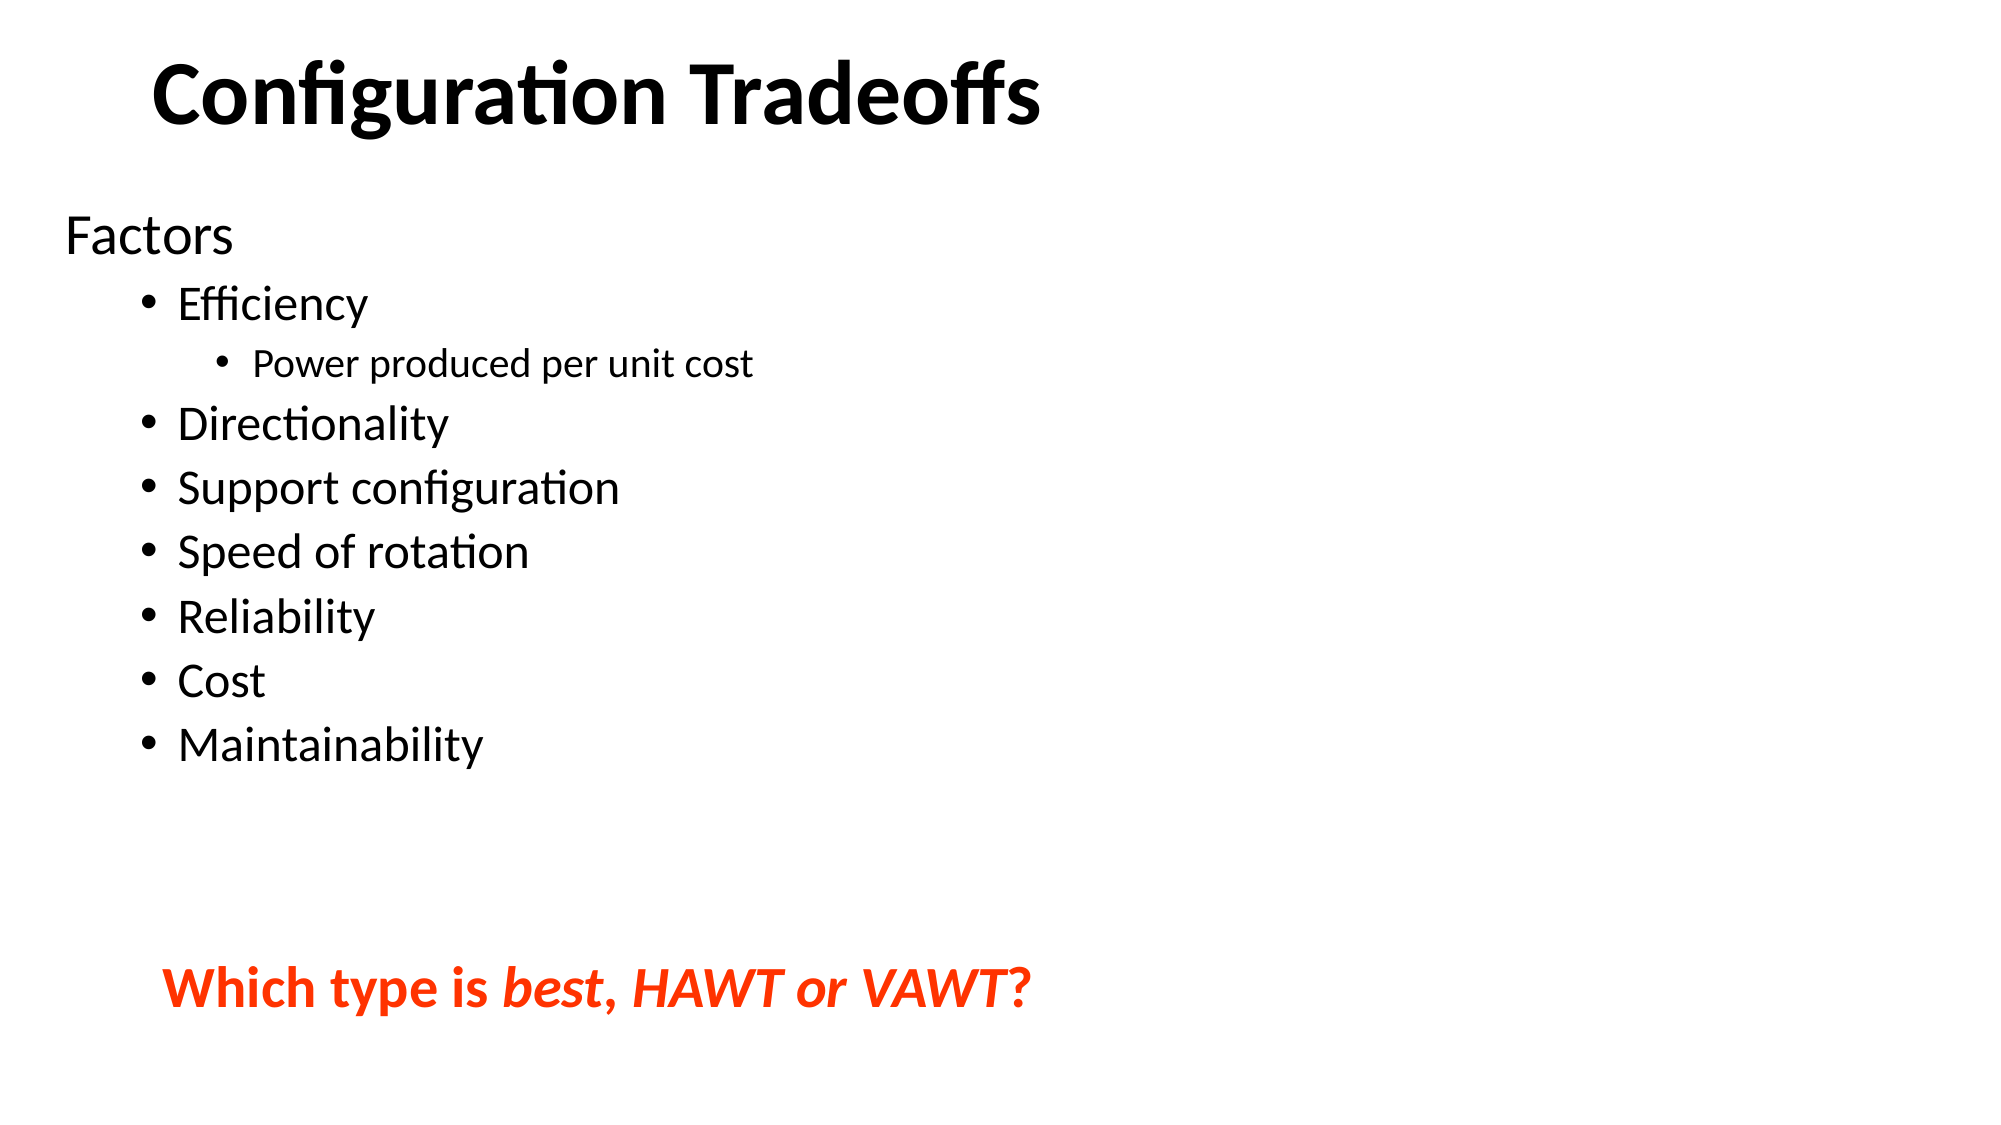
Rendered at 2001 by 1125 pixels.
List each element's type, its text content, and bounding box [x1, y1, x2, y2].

list Factors Efficiency Power produced per unit cost Directionality Support configuration Speed of rotation Reliability Cost Maintainability [50, 196, 1717, 989]
title Configuration Tradeoffs [137, 0, 1863, 204]
text_box Which type is best, HAWT or VAWT? [148, 942, 1604, 1027]
